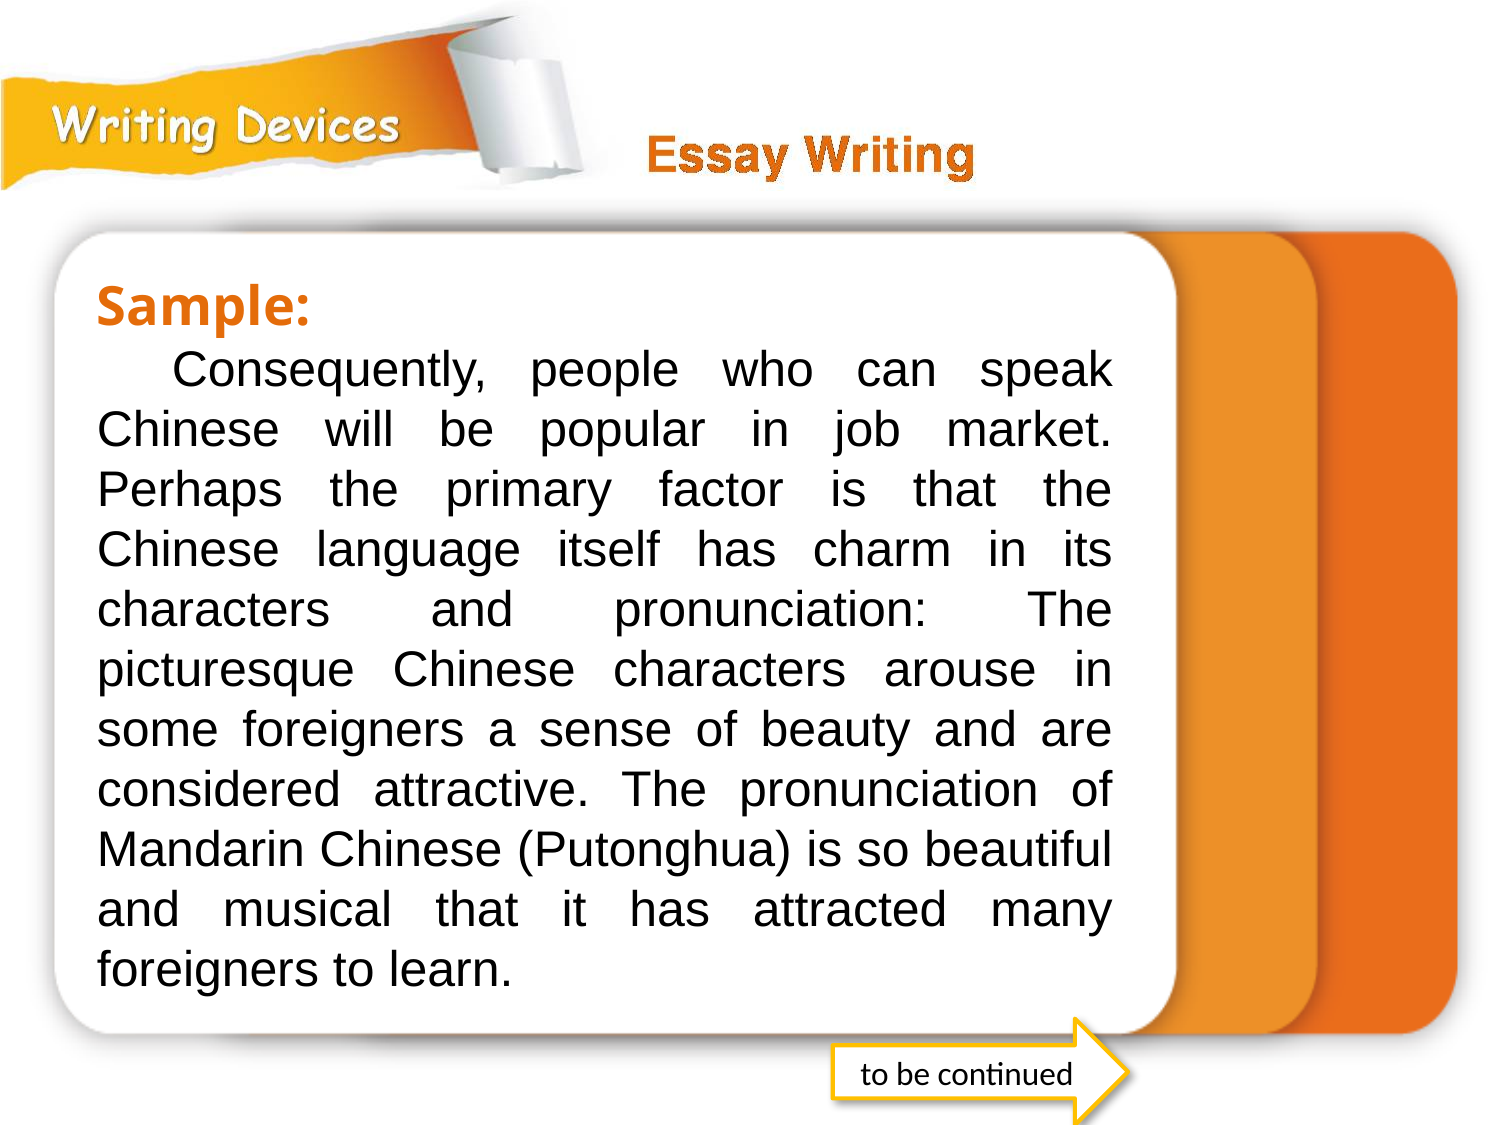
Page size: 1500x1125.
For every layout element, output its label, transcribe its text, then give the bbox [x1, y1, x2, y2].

picture [0, 0, 1489, 1079]
text_box to be continued [830, 1087, 1116, 1125]
